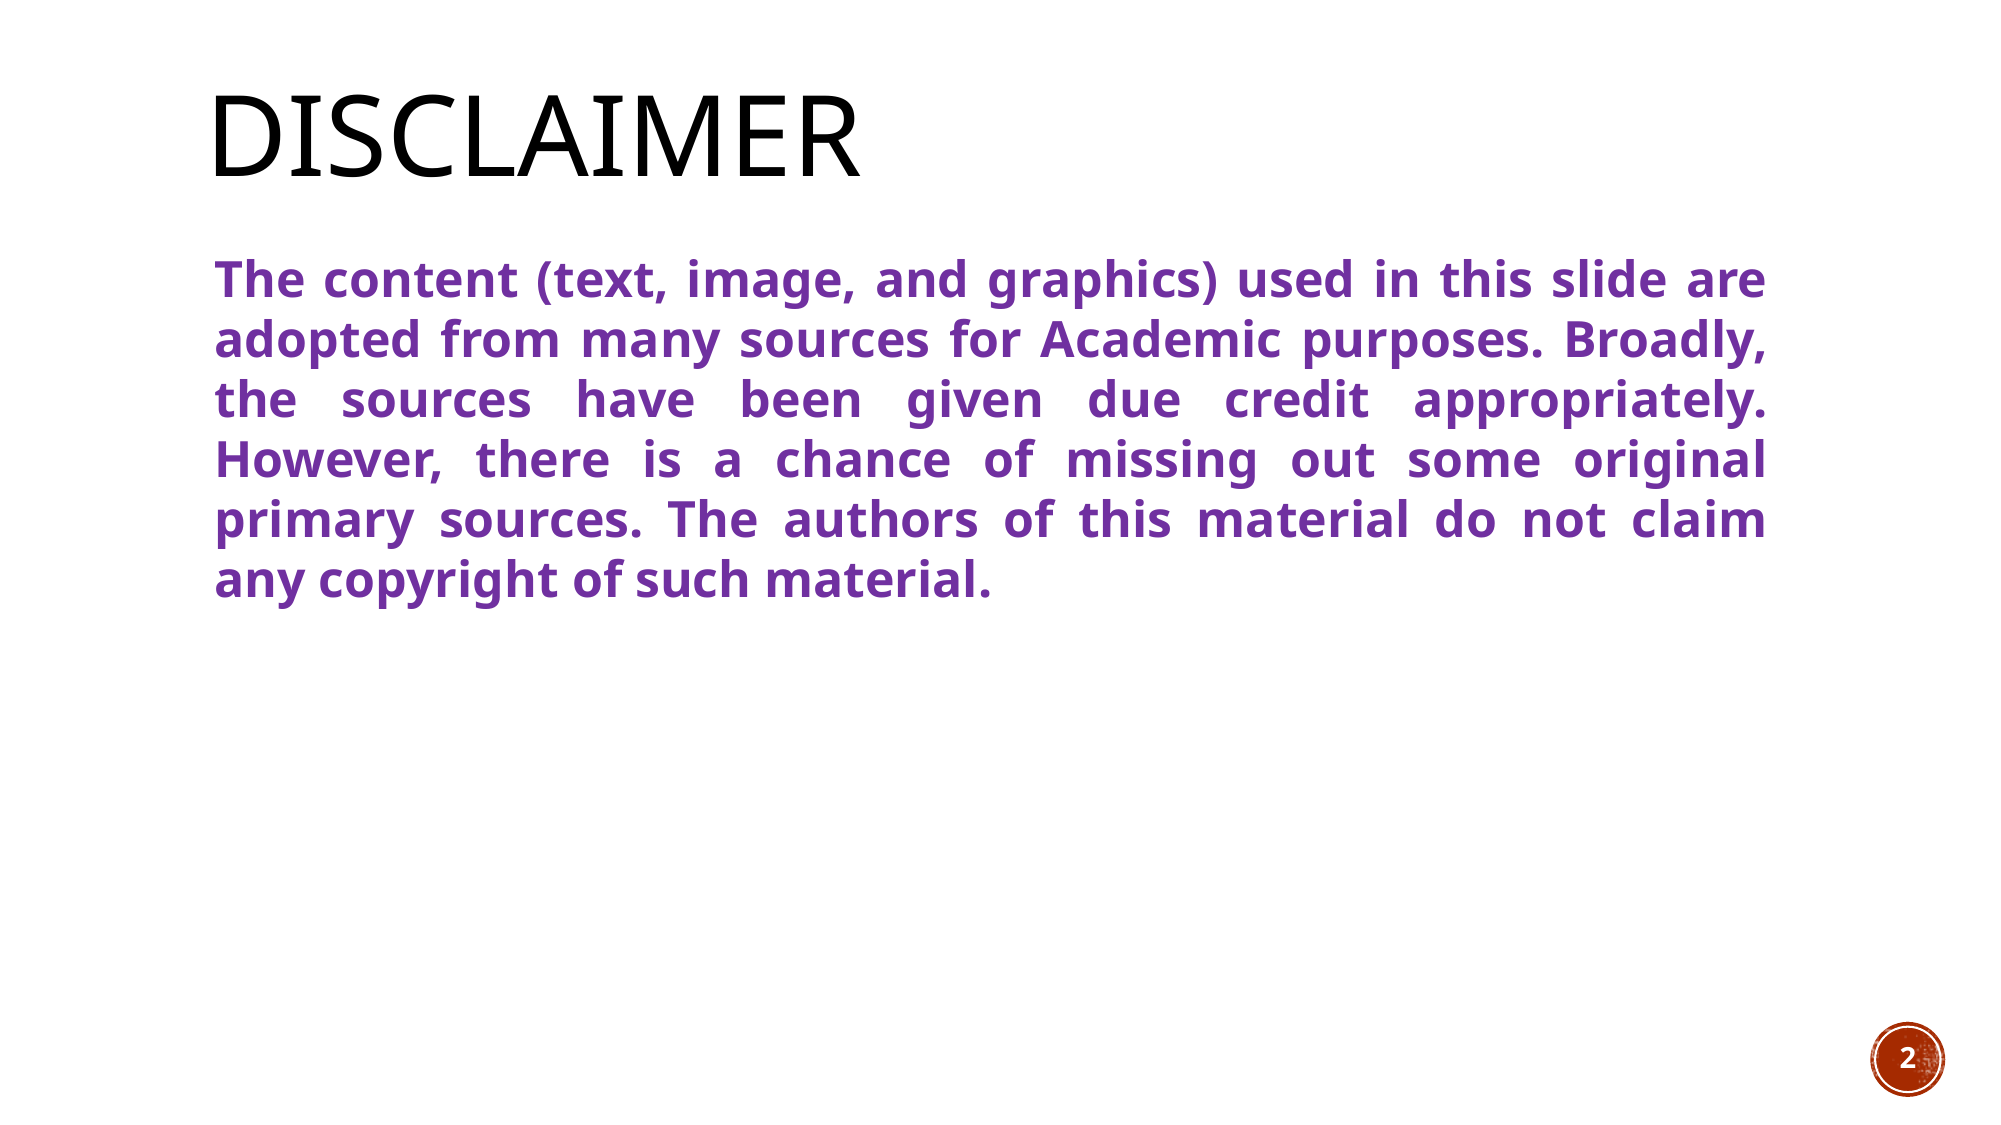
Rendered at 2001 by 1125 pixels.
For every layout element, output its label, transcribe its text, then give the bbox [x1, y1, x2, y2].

text_box Disclaimer [190, 0, 1804, 282]
text_box The content (text, image, and graphics) used in this slide are adopted from many sources for Academic purposes. Broadly, the sources have been given due credit appropriately. However, there is a chance of missing out some original primary sources. The authors of this material do not claim any copyright of such material. [199, 240, 1783, 616]
slide_number 2 [1855, 1028, 1961, 1089]
